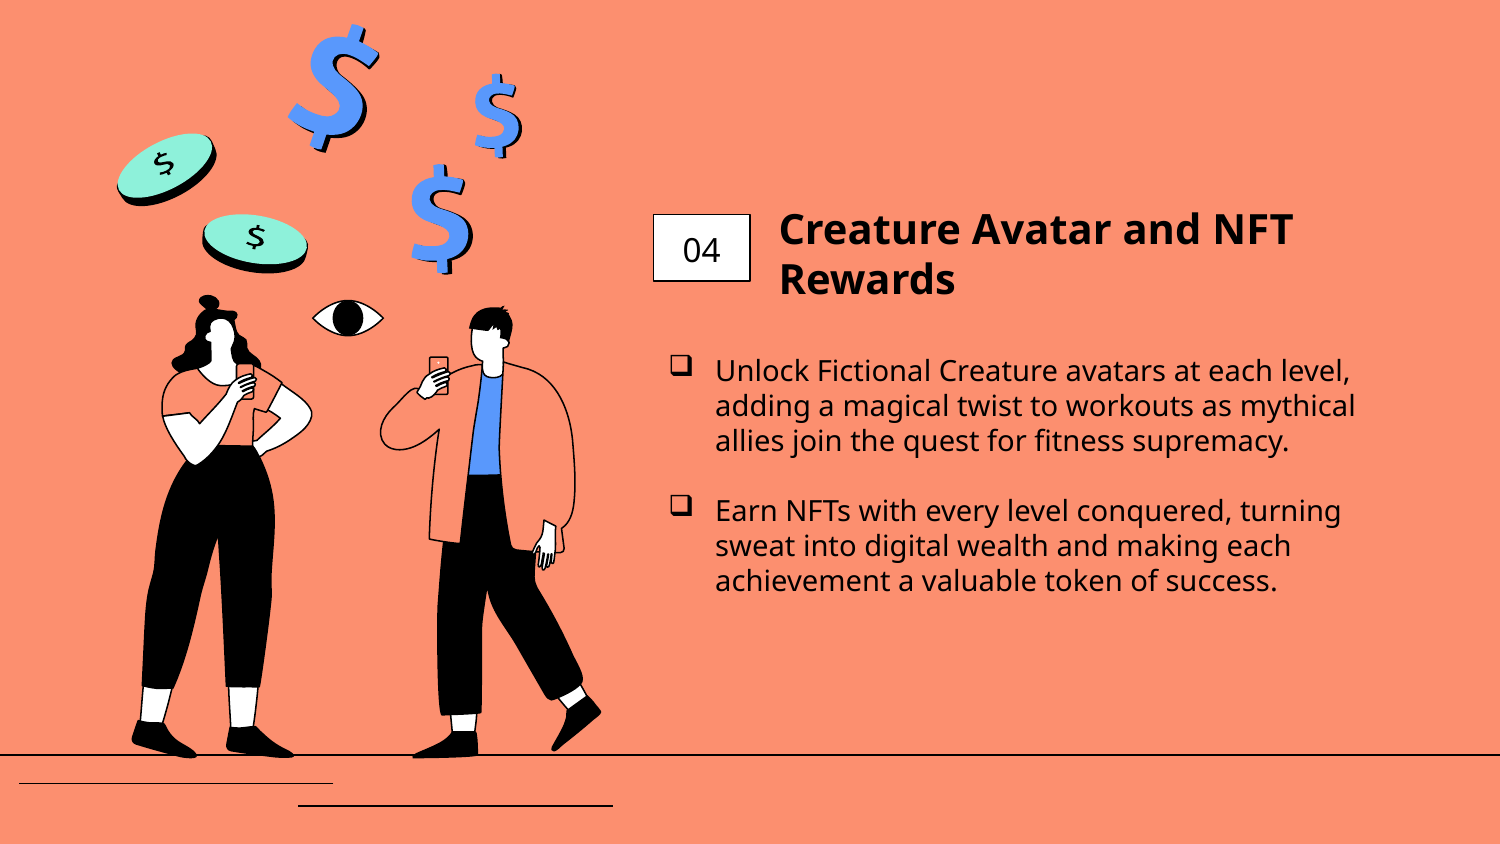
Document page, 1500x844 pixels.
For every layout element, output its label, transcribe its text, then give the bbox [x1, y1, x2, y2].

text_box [399, 166, 478, 276]
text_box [130, 294, 314, 759]
text_box Creature Avatar and NFT Rewards [763, 180, 1393, 318]
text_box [287, 23, 380, 154]
text_box Unlock Fictional Creature avatars at each level, adding a magical twist to workouts as mythical allies join the quest for fitness supremacy. Earn NFTs with every level conquered, turning sweat into digital wealth and making each achievement a valuable token of success. [653, 310, 1386, 605]
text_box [113, 140, 221, 198]
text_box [466, 75, 526, 160]
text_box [201, 215, 310, 272]
text_box 04 [653, 214, 750, 281]
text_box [312, 300, 384, 336]
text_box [379, 305, 602, 759]
